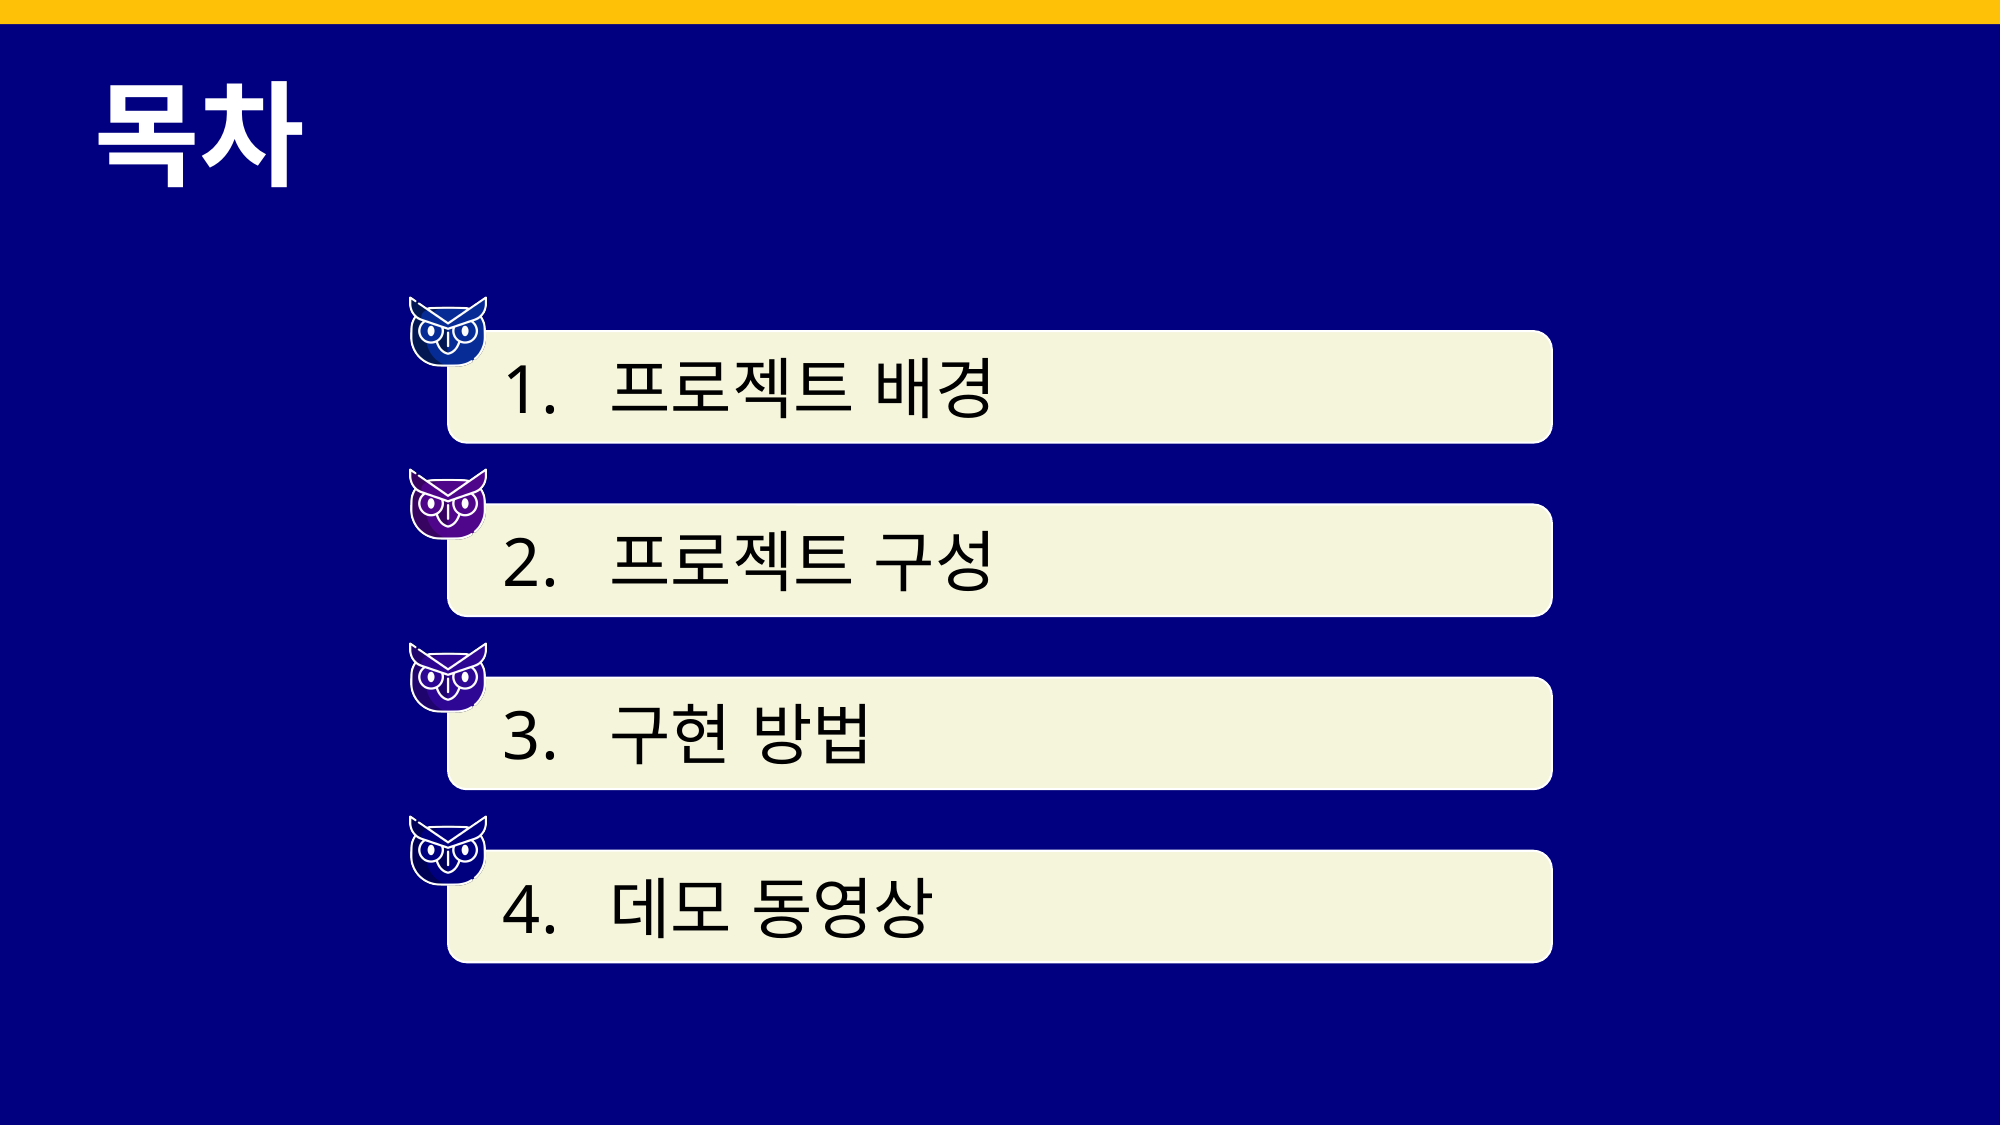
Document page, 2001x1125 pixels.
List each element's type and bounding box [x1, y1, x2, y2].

picture [409, 293, 487, 371]
text_box [0, 0, 2000, 1125]
picture [409, 812, 487, 890]
picture [409, 465, 487, 543]
picture [409, 639, 487, 716]
